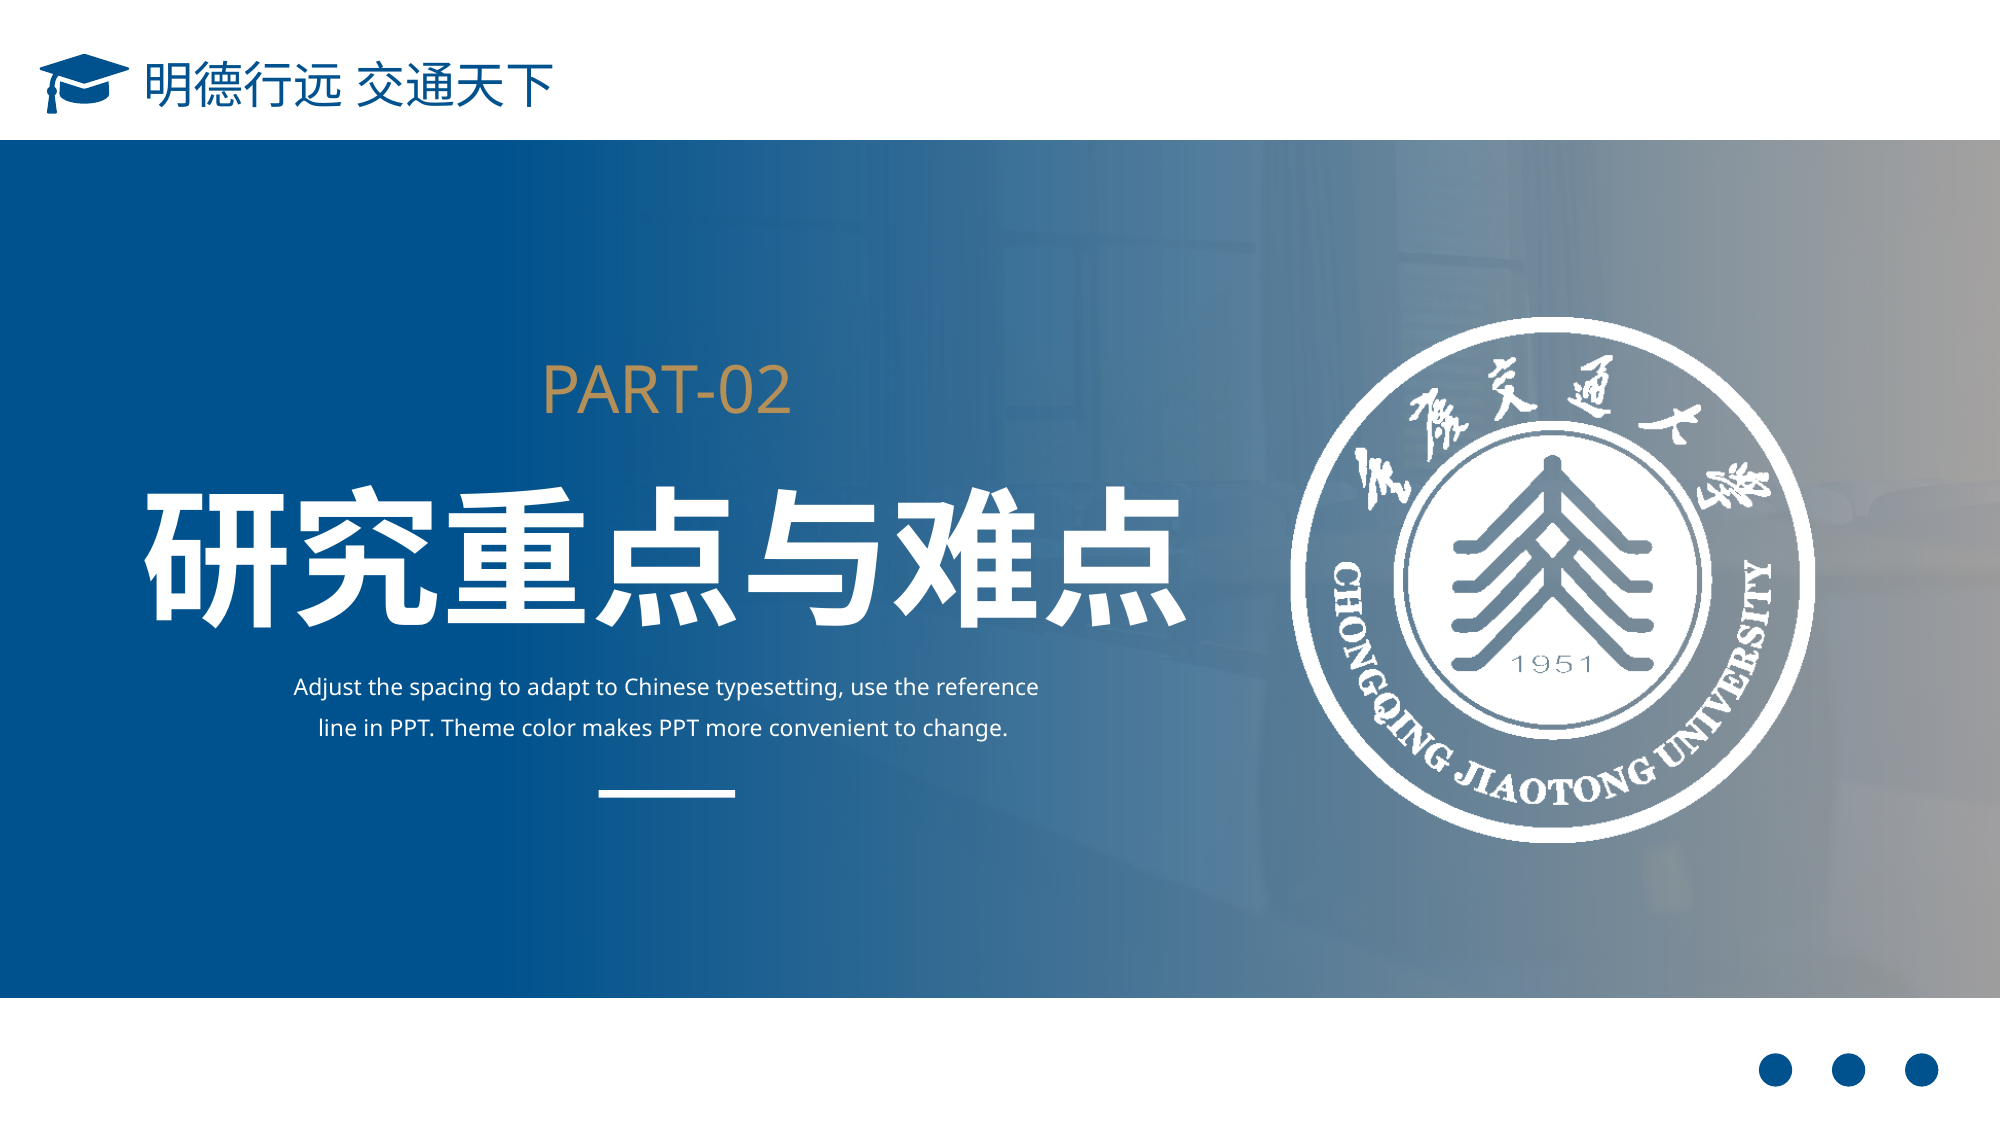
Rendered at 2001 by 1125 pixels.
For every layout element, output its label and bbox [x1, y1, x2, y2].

text_box [38, 52, 131, 115]
text_box [1758, 1053, 1939, 1087]
picture [0, 140, 2000, 998]
